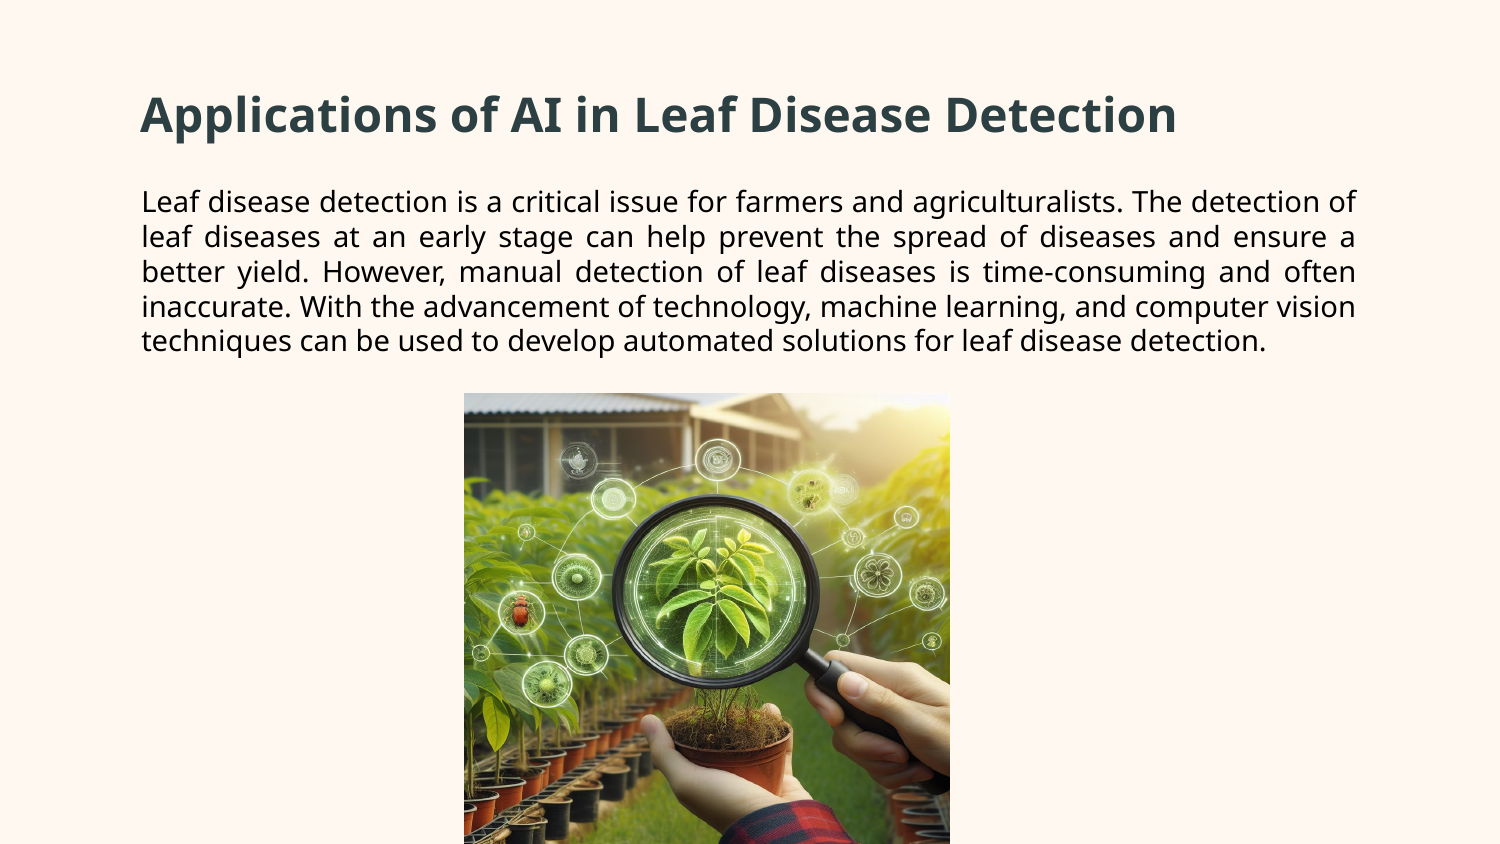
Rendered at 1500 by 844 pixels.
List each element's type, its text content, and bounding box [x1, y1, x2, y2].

text_box [0, 0, 1500, 844]
picture [464, 393, 950, 844]
text_box Applications of AI in Leaf Disease Detection [130, 65, 1298, 126]
text_box Leaf disease detection is a critical issue for farmers and agriculturalists. The detection of leaf diseases at an early stage can help prevent the spread of diseases and ensure a better yield. However, manual detection of leaf diseases is time-consuming and often inaccurate. With the advancement of technology, machine learning, and computer vision techniques can be used to develop automated solutions for leaf disease detection. [126, 167, 1373, 422]
